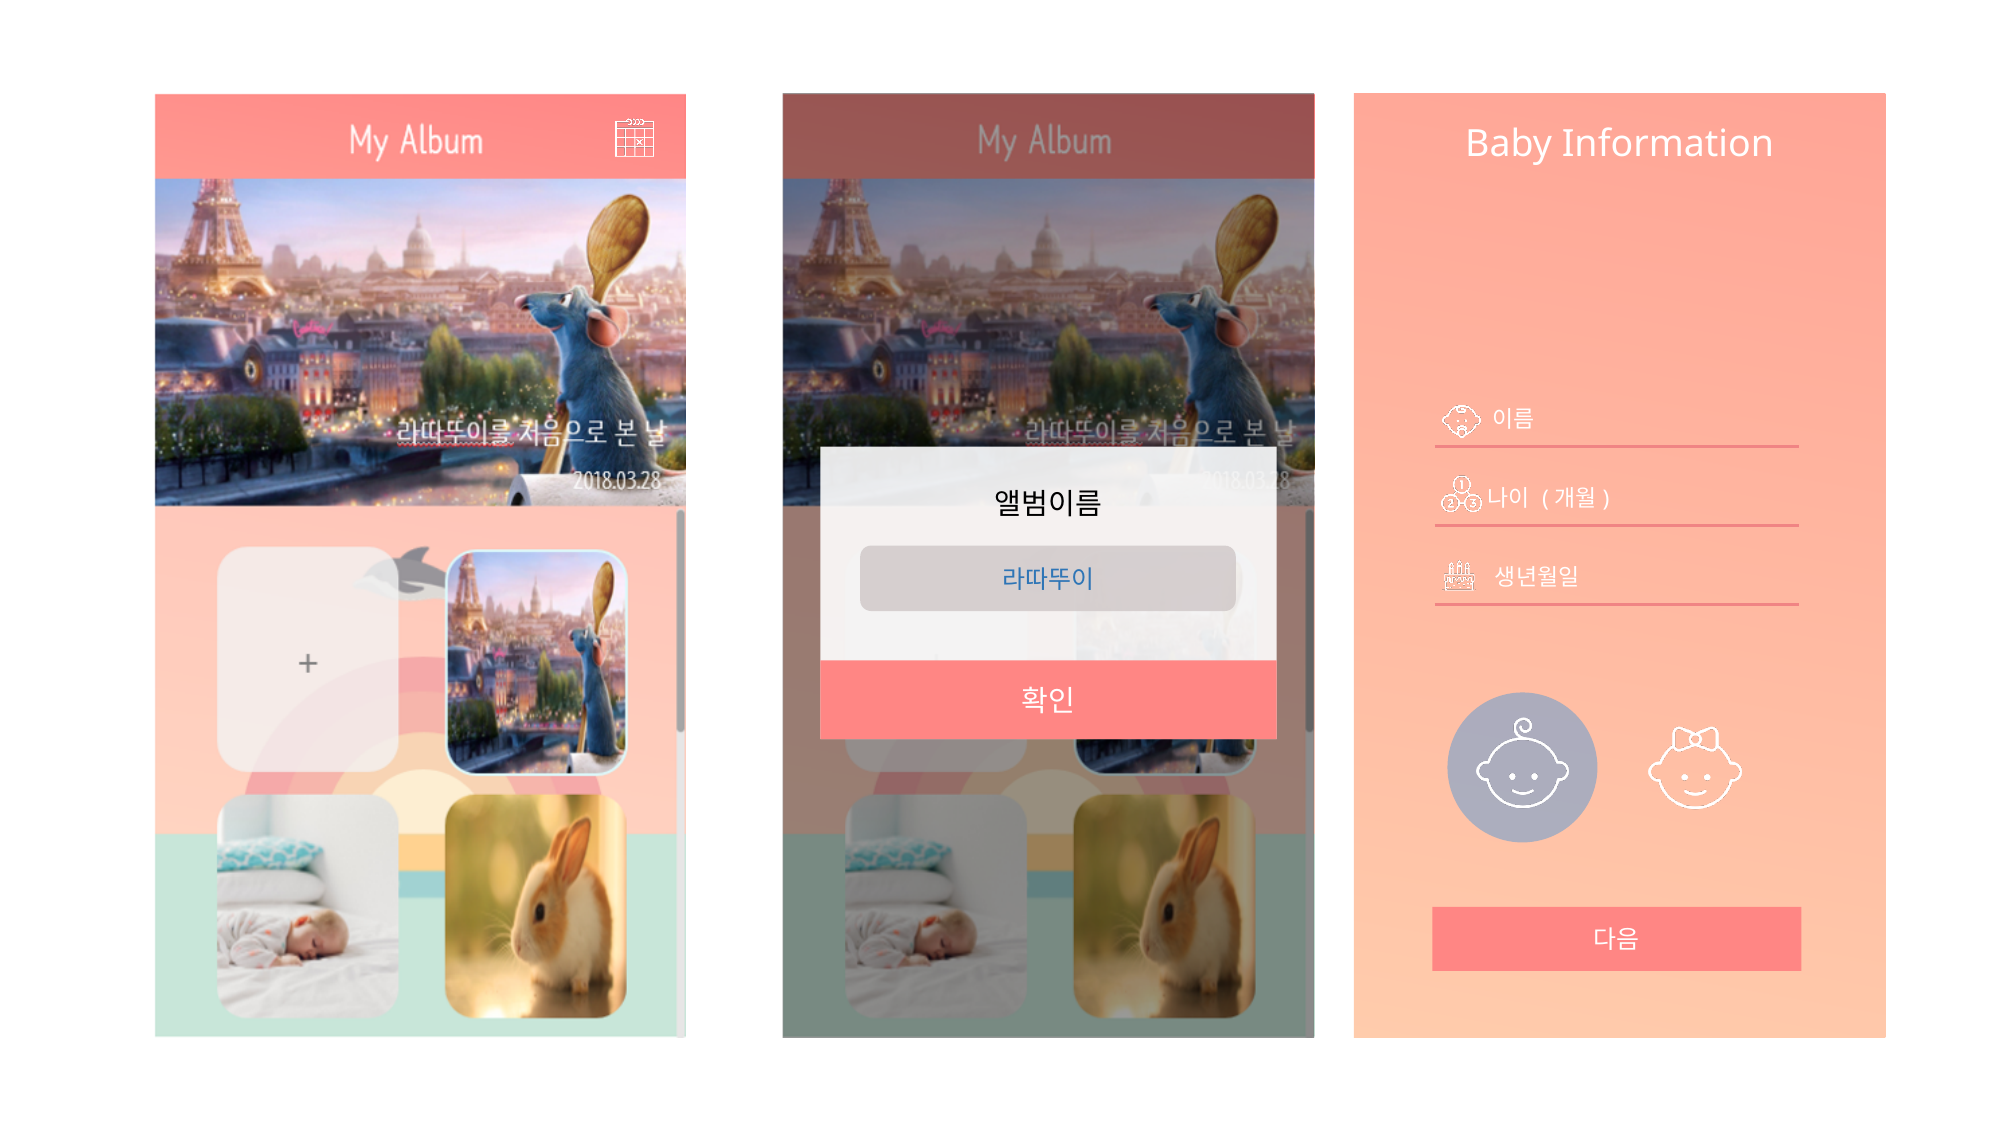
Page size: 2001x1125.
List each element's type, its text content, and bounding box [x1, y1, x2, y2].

text_box 생년월일 [1479, 554, 1595, 597]
text_box 나이 (개월) [1472, 475, 1625, 519]
text_box [1353, 92, 1886, 1039]
text_box Baby Information [1450, 111, 1790, 171]
text_box [1446, 691, 1599, 844]
picture [1648, 721, 1742, 814]
picture [1442, 558, 1476, 593]
picture [154, 92, 686, 1038]
picture [1442, 401, 1481, 441]
picture [782, 92, 1315, 1038]
picture [1441, 473, 1482, 514]
text_box 이름 [1478, 397, 1551, 440]
text_box 다음 [1431, 906, 1802, 972]
picture [1476, 716, 1569, 809]
